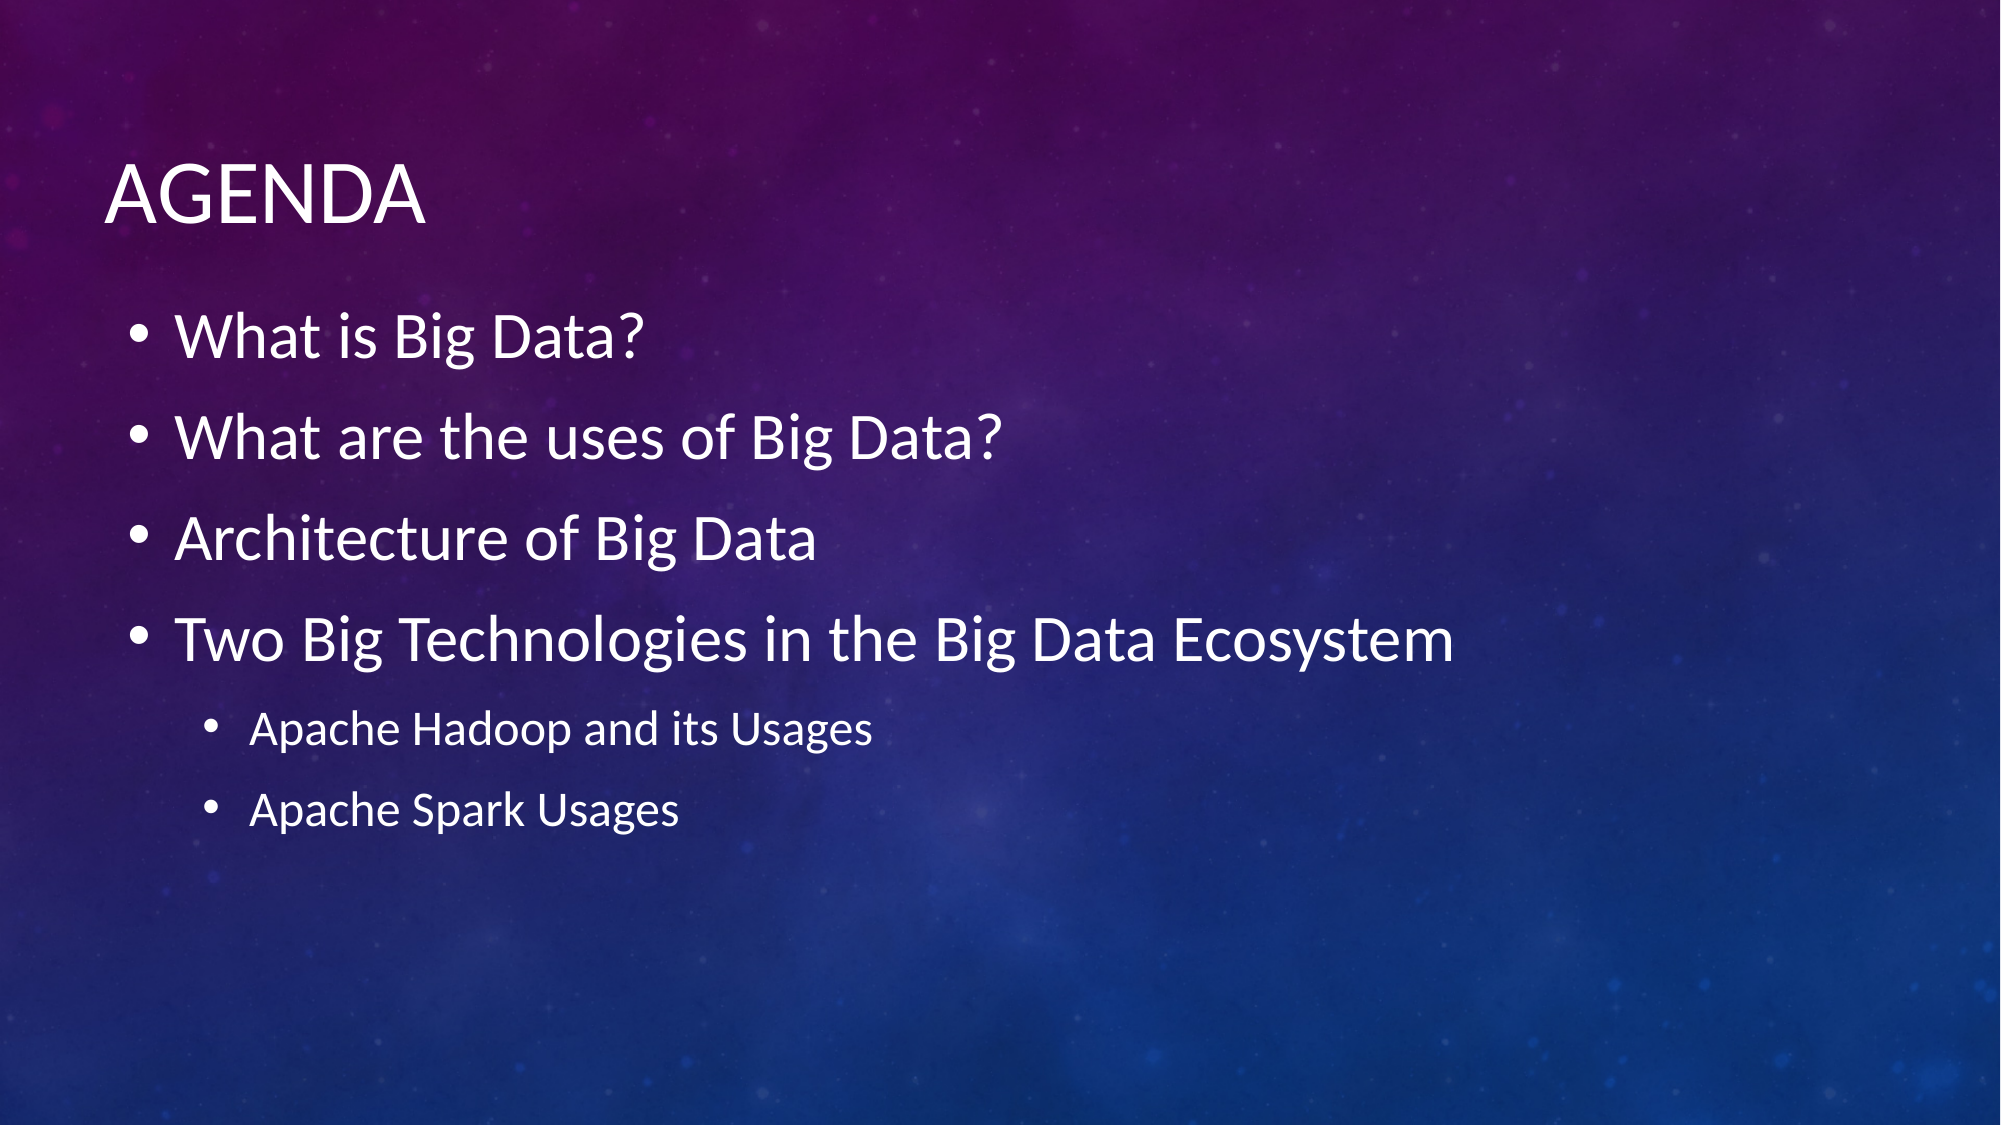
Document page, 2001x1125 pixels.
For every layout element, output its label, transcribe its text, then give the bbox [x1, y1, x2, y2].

text_box What is Big Data? What are the uses of Big Data? Architecture of Big Data Two Big Technologies in the Big Data Ecosystem Apache Hadoop and its Usages Apache Spark Usages [112, 284, 1814, 1076]
picture [0, 0, 2001, 1125]
title Agenda [89, 106, 1752, 268]
